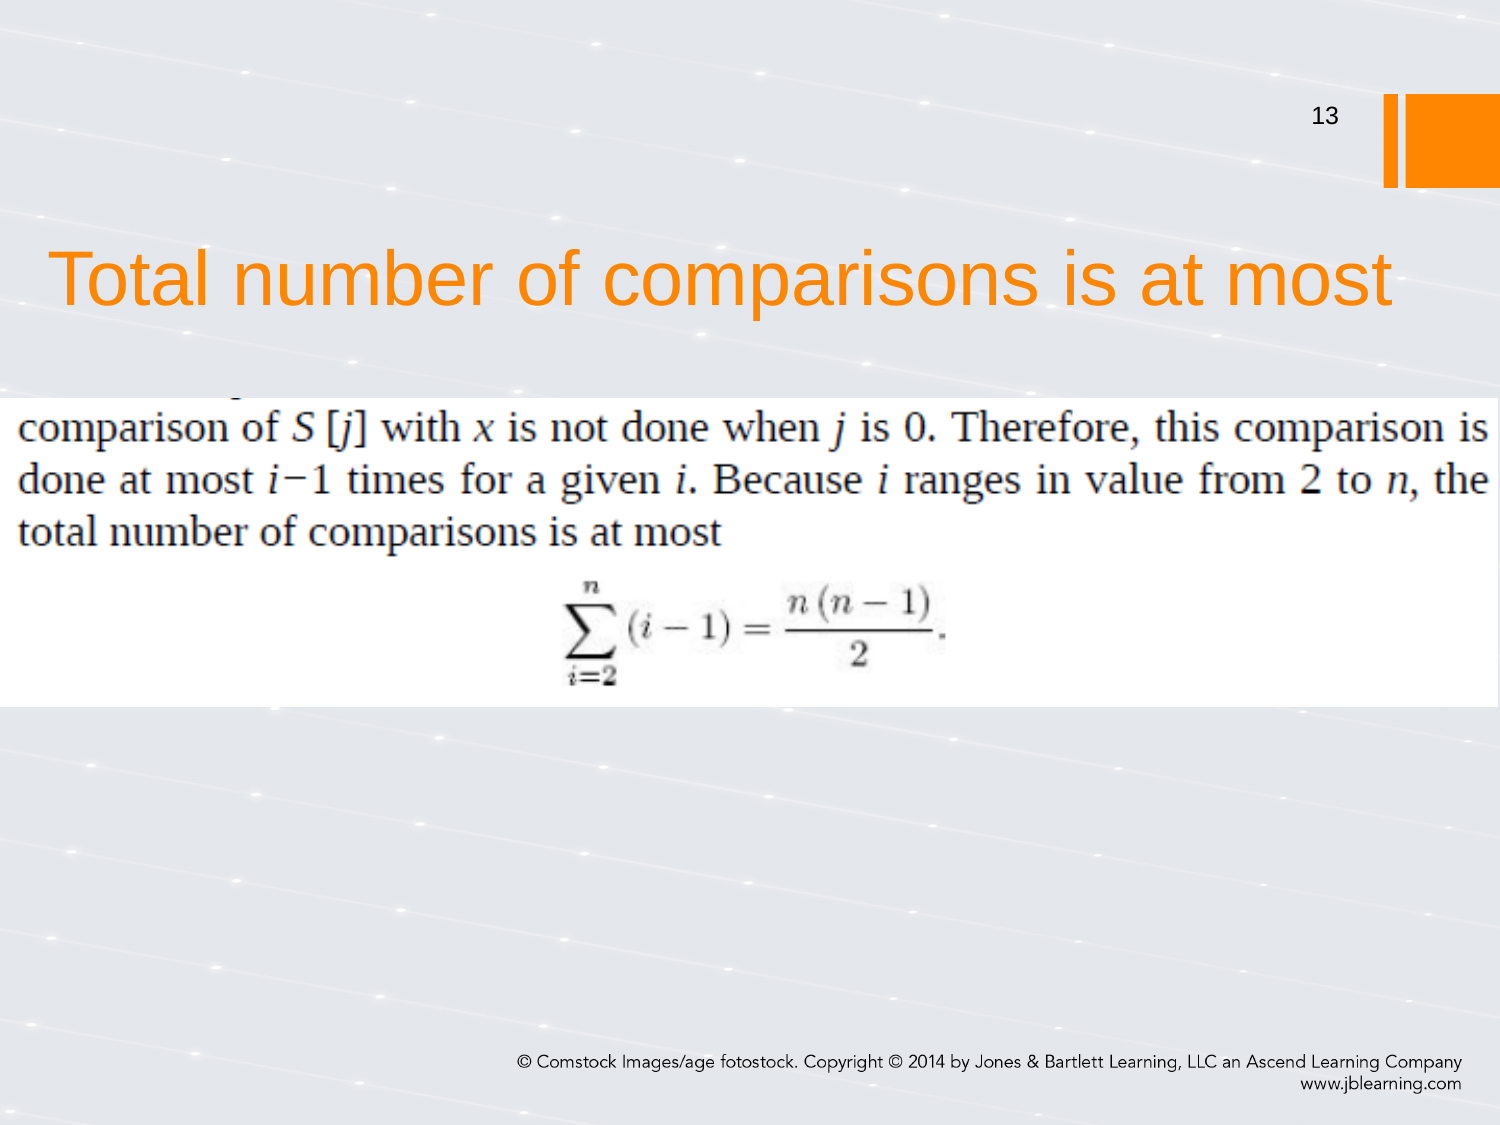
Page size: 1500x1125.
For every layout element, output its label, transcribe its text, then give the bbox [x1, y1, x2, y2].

picture [0, 0, 1500, 1125]
slide_number 13 [1199, 90, 1355, 140]
title Total number of comparisons is at most [32, 139, 1440, 329]
